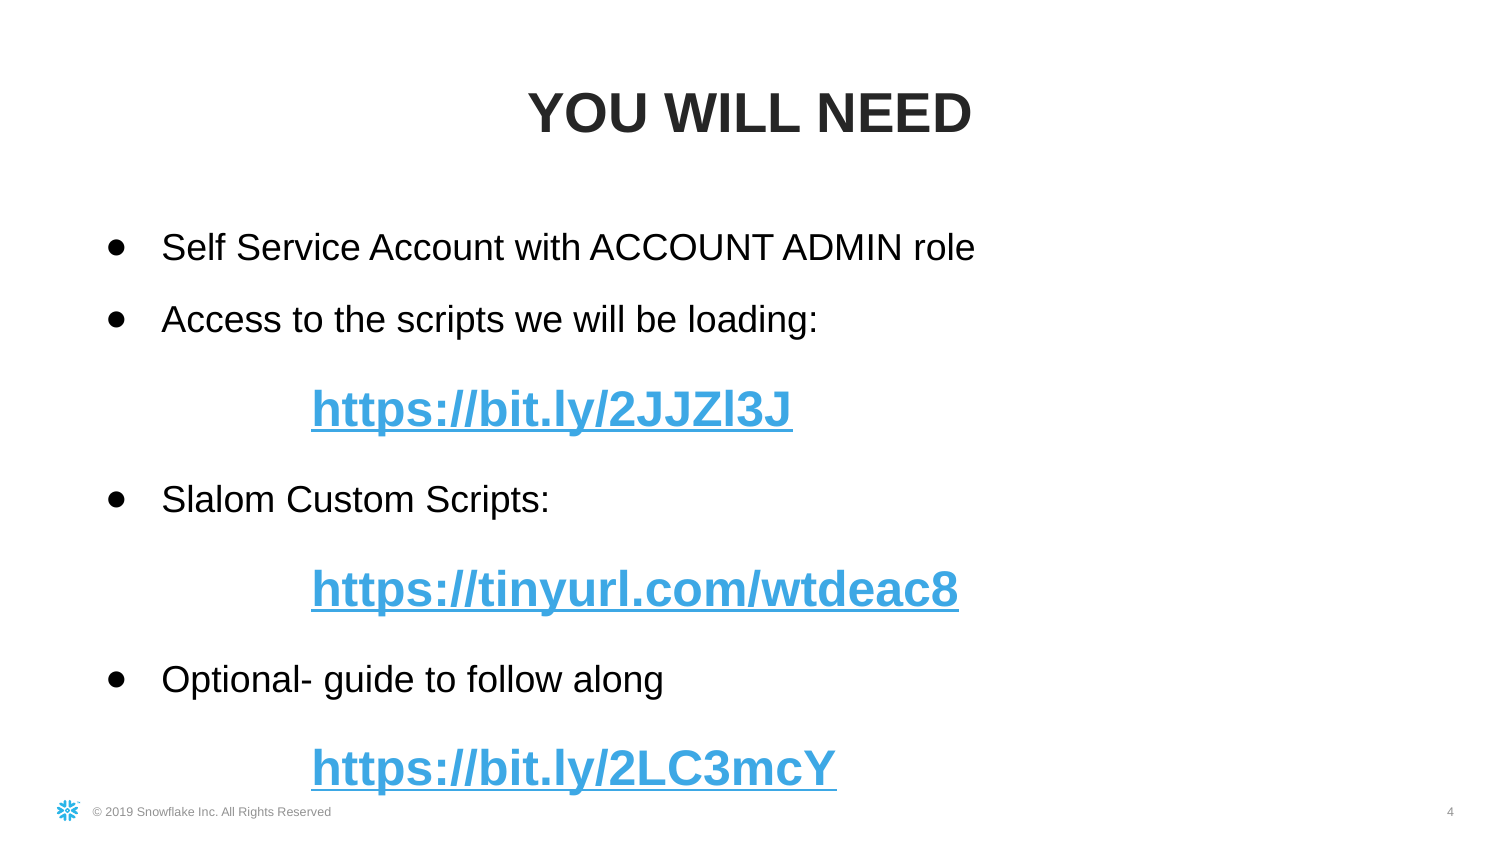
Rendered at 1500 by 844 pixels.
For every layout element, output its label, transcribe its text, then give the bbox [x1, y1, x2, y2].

list YOU WILL NEED [45, 36, 1455, 153]
list Self Service Account with ACCOUNT ADMIN role Access to the scripts we will be loading: https://bit.ly/2JJZl3J Slalom Custom Scripts: https://tinyurl.com/wtdeac8 Optional- guide to follow along https://bit.ly/2LC3mcY [71, 224, 1500, 844]
slide_number ‹#› [1376, 803, 1455, 819]
